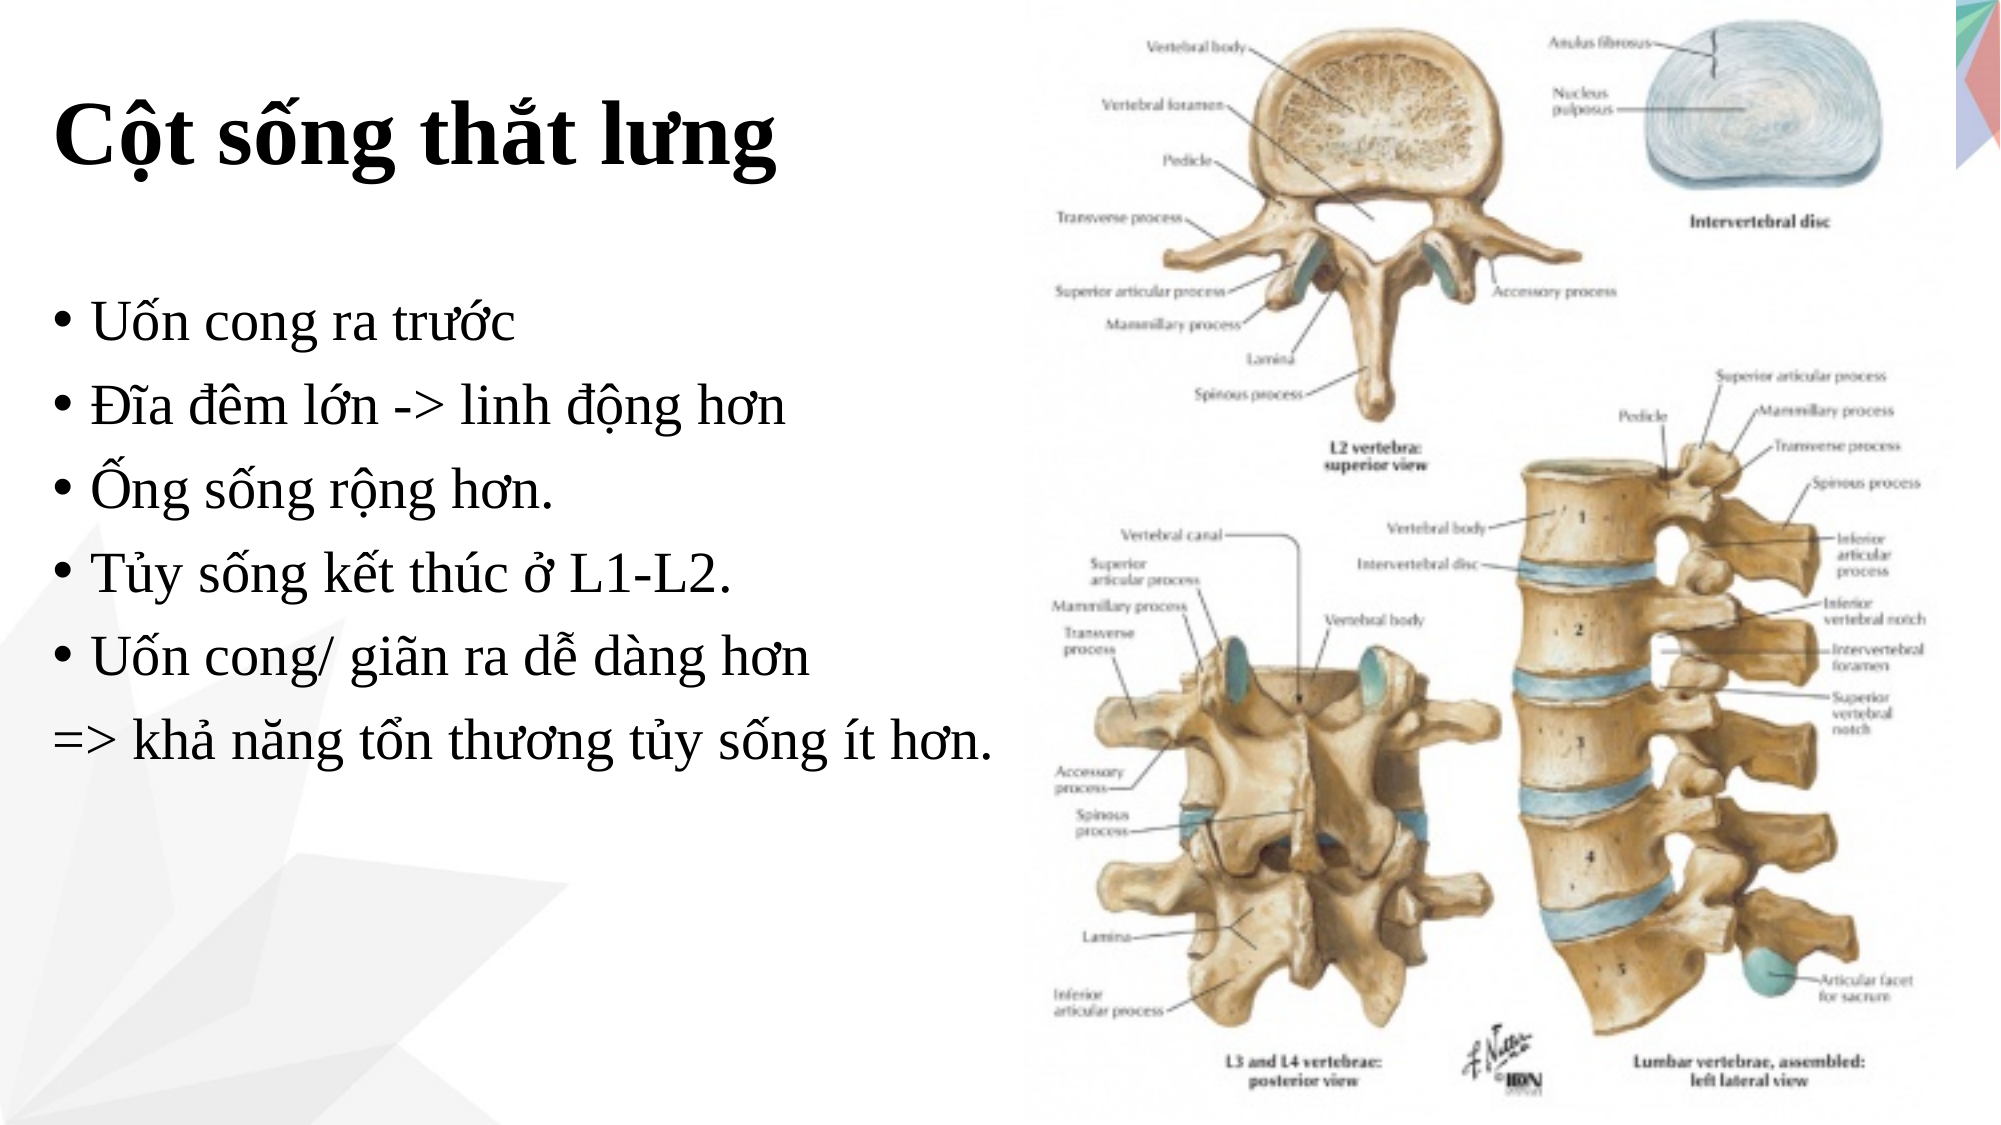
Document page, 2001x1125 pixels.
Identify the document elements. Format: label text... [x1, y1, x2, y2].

title Cột sống thắt lưng [37, 26, 1023, 244]
picture [0, 0, 2001, 1125]
list Uốn cong ra trước Đĩa đêm lớn -> linh động hơn Ống sống rộng hơn. Tủy sống kết thúc ở L1-L2. Uốn cong/ giãn ra dễ dàng hơn => khả năng tổn thương tủy sống ít hơn. [37, 282, 1023, 997]
